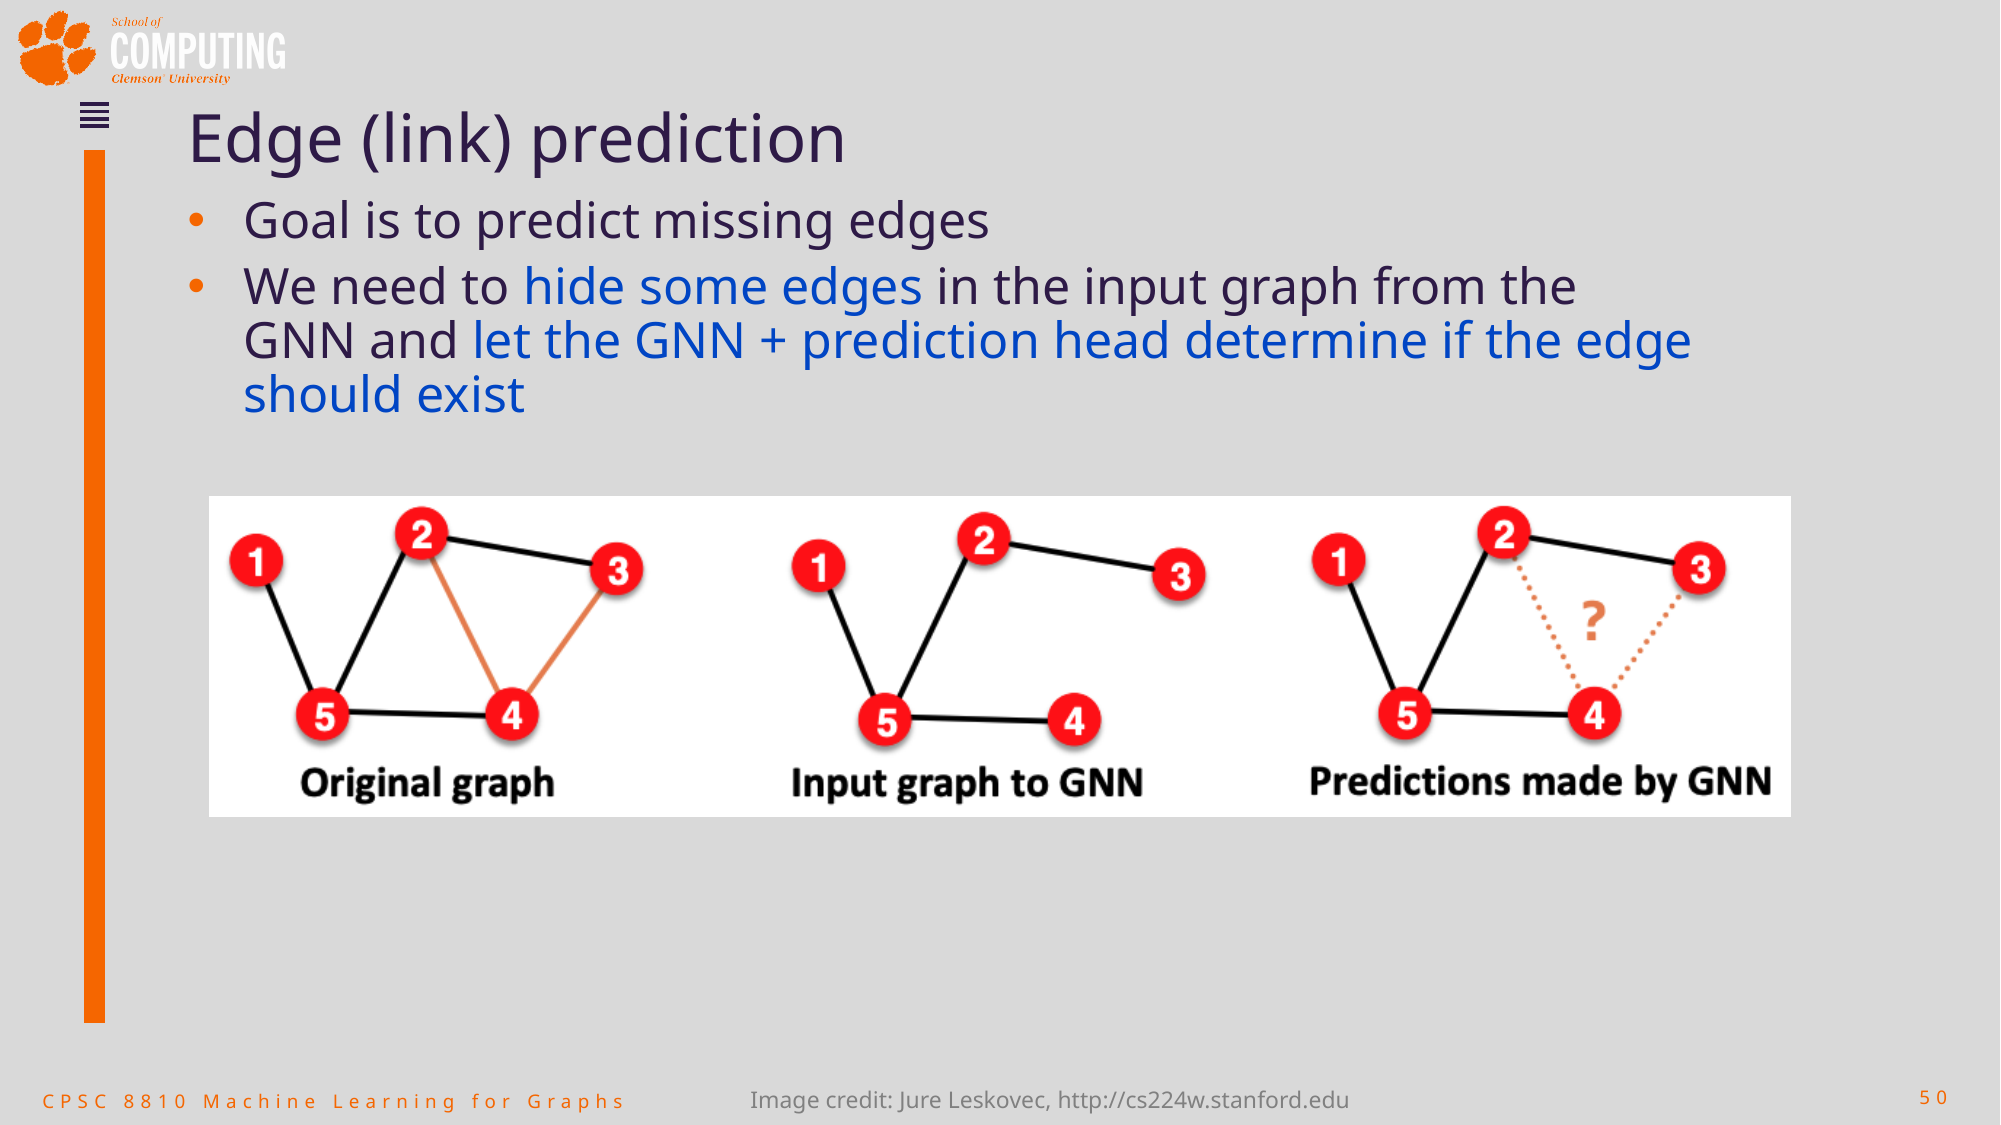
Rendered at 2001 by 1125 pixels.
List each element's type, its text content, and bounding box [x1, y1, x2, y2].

title Edge (link) prediction [187, 104, 1913, 178]
picture [209, 495, 1791, 817]
list Goal is to predict missing edges We need to hide some edges in the input graph from the GNN and let the GNN + prediction head determine if the edge should exist [187, 195, 1702, 372]
text_box Image credit: Jure Leskovec, http://cs224w.stanford.edu [735, 1078, 1366, 1121]
picture [18, 10, 285, 86]
